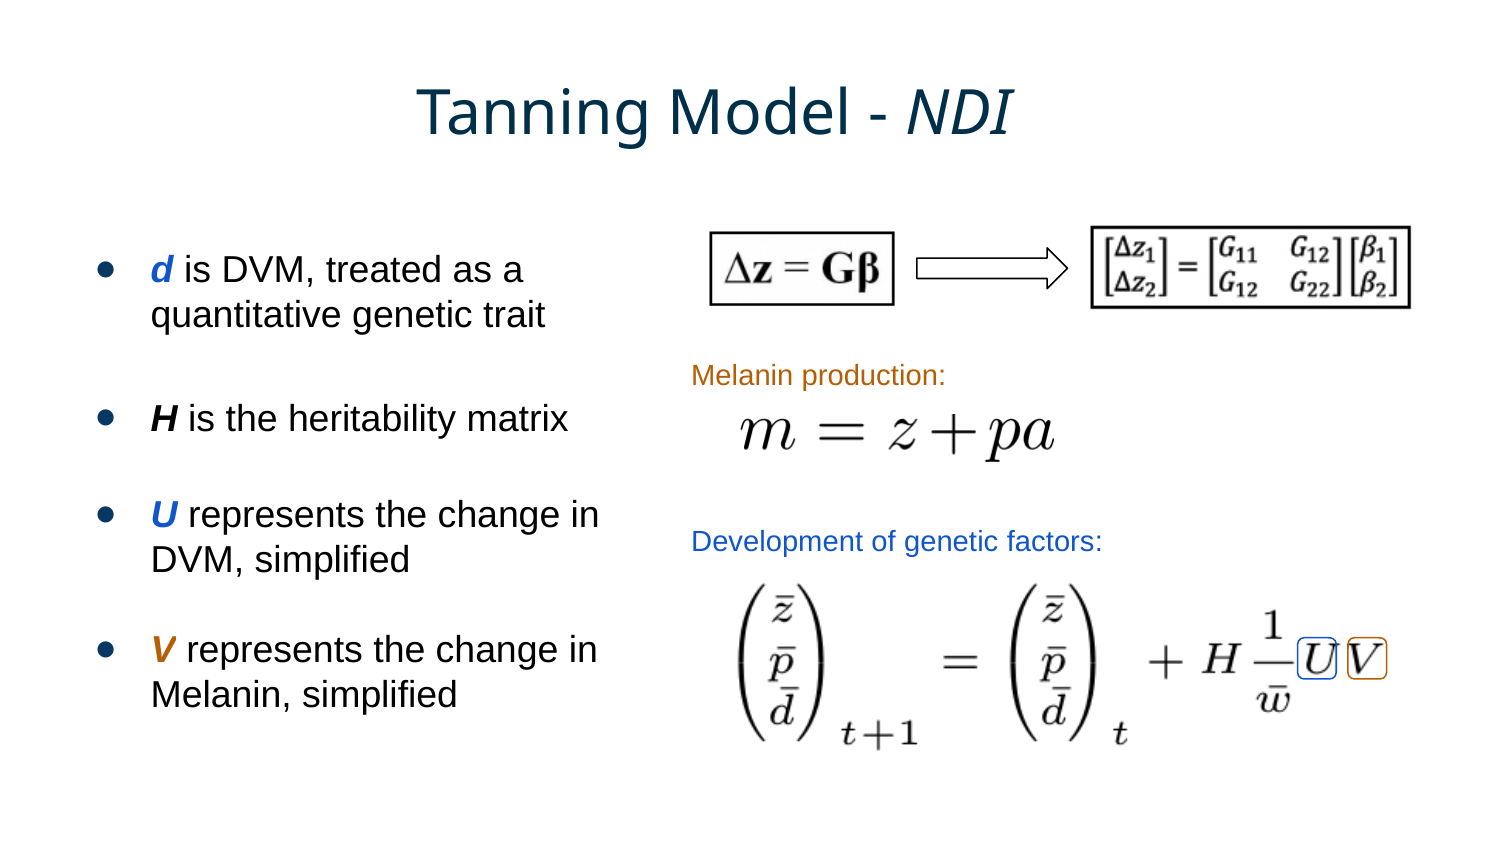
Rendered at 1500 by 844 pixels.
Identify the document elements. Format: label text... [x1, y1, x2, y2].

picture [1083, 221, 1419, 318]
picture [734, 560, 1387, 757]
text_box Melanin production: [676, 340, 989, 415]
text_box [916, 247, 1068, 289]
picture [734, 414, 1058, 467]
text_box Development of genetic factors: [676, 506, 1181, 581]
picture [703, 225, 901, 312]
text_box d is DVM, treated as a quantitative genetic trait H is the heritability matrix U represents the change in DVM, simplified V represents the change in Melanin, simplified [60, 230, 641, 749]
title Tanning Model - NDI [401, 57, 1099, 169]
